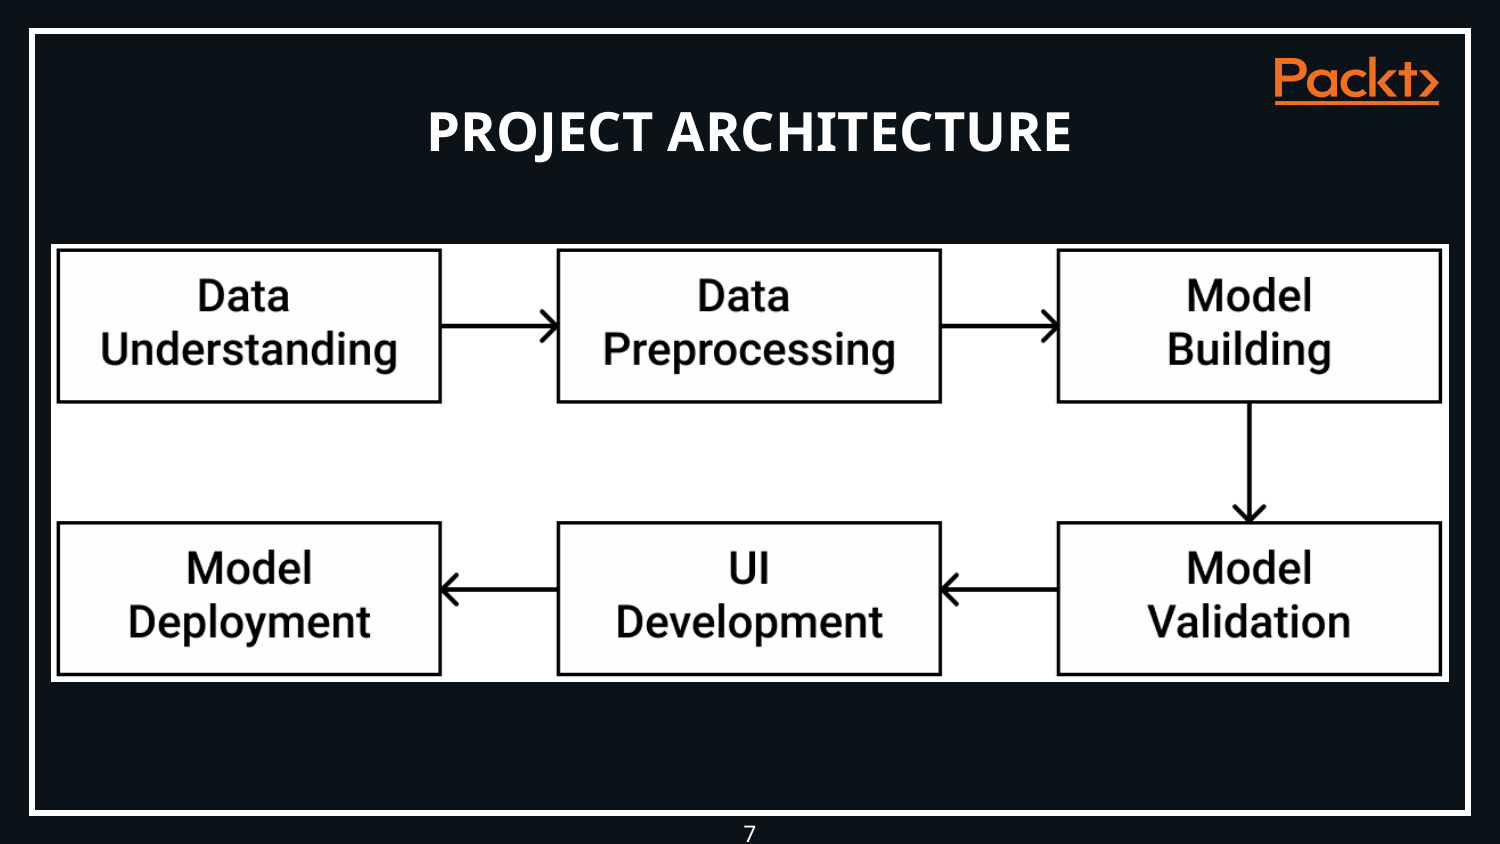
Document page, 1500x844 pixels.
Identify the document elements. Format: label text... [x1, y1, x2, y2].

picture [51, 244, 1449, 682]
picture [1273, 55, 1442, 107]
title PROJECT ARCHITECTURE [128, 70, 1372, 189]
slide_number ‹#› [0, 804, 1500, 840]
